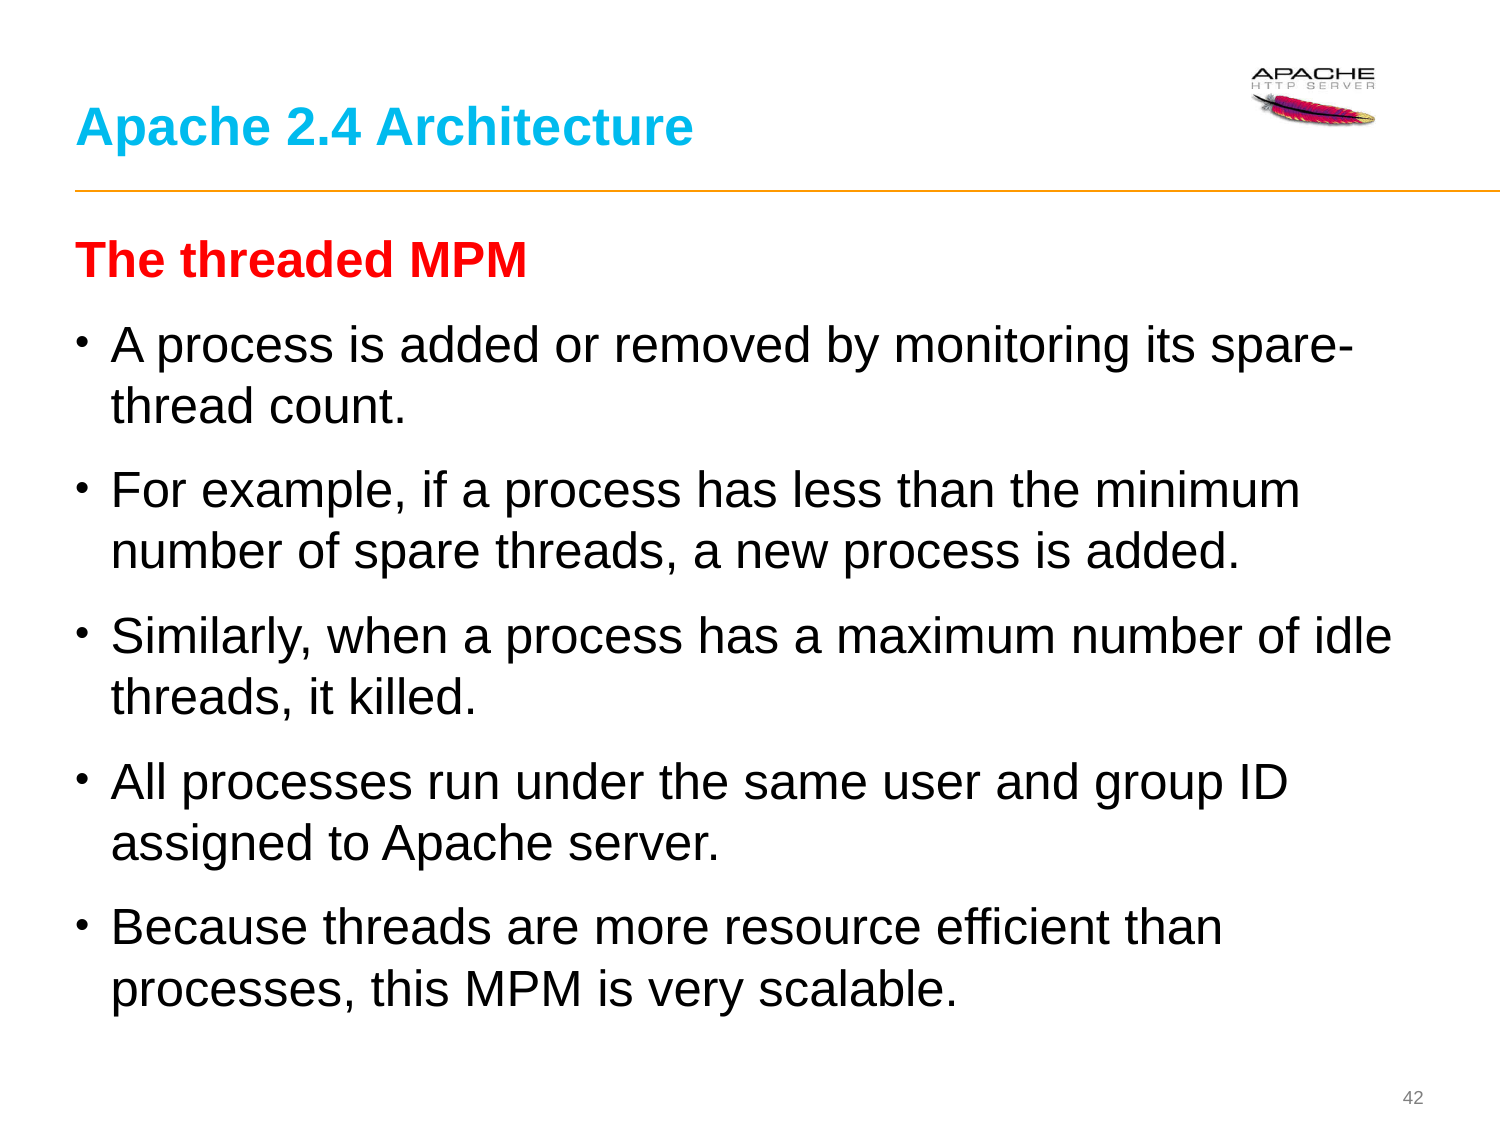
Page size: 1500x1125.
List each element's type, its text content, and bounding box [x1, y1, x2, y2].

title Apache 2.4 Architecture [75, 27, 1422, 157]
list The threaded MPM A process is added or removed by monitoring its spare-thread count. For example, if a process has less than the minimum number of spare threads, a new process is added. Similarly, when a process has a maximum number of idle threads, it killed. All processes run under the same user and group ID assigned to Apache server. Because threads are more resource efficient than processes, this MPM is very scalable. [75, 226, 1425, 1018]
